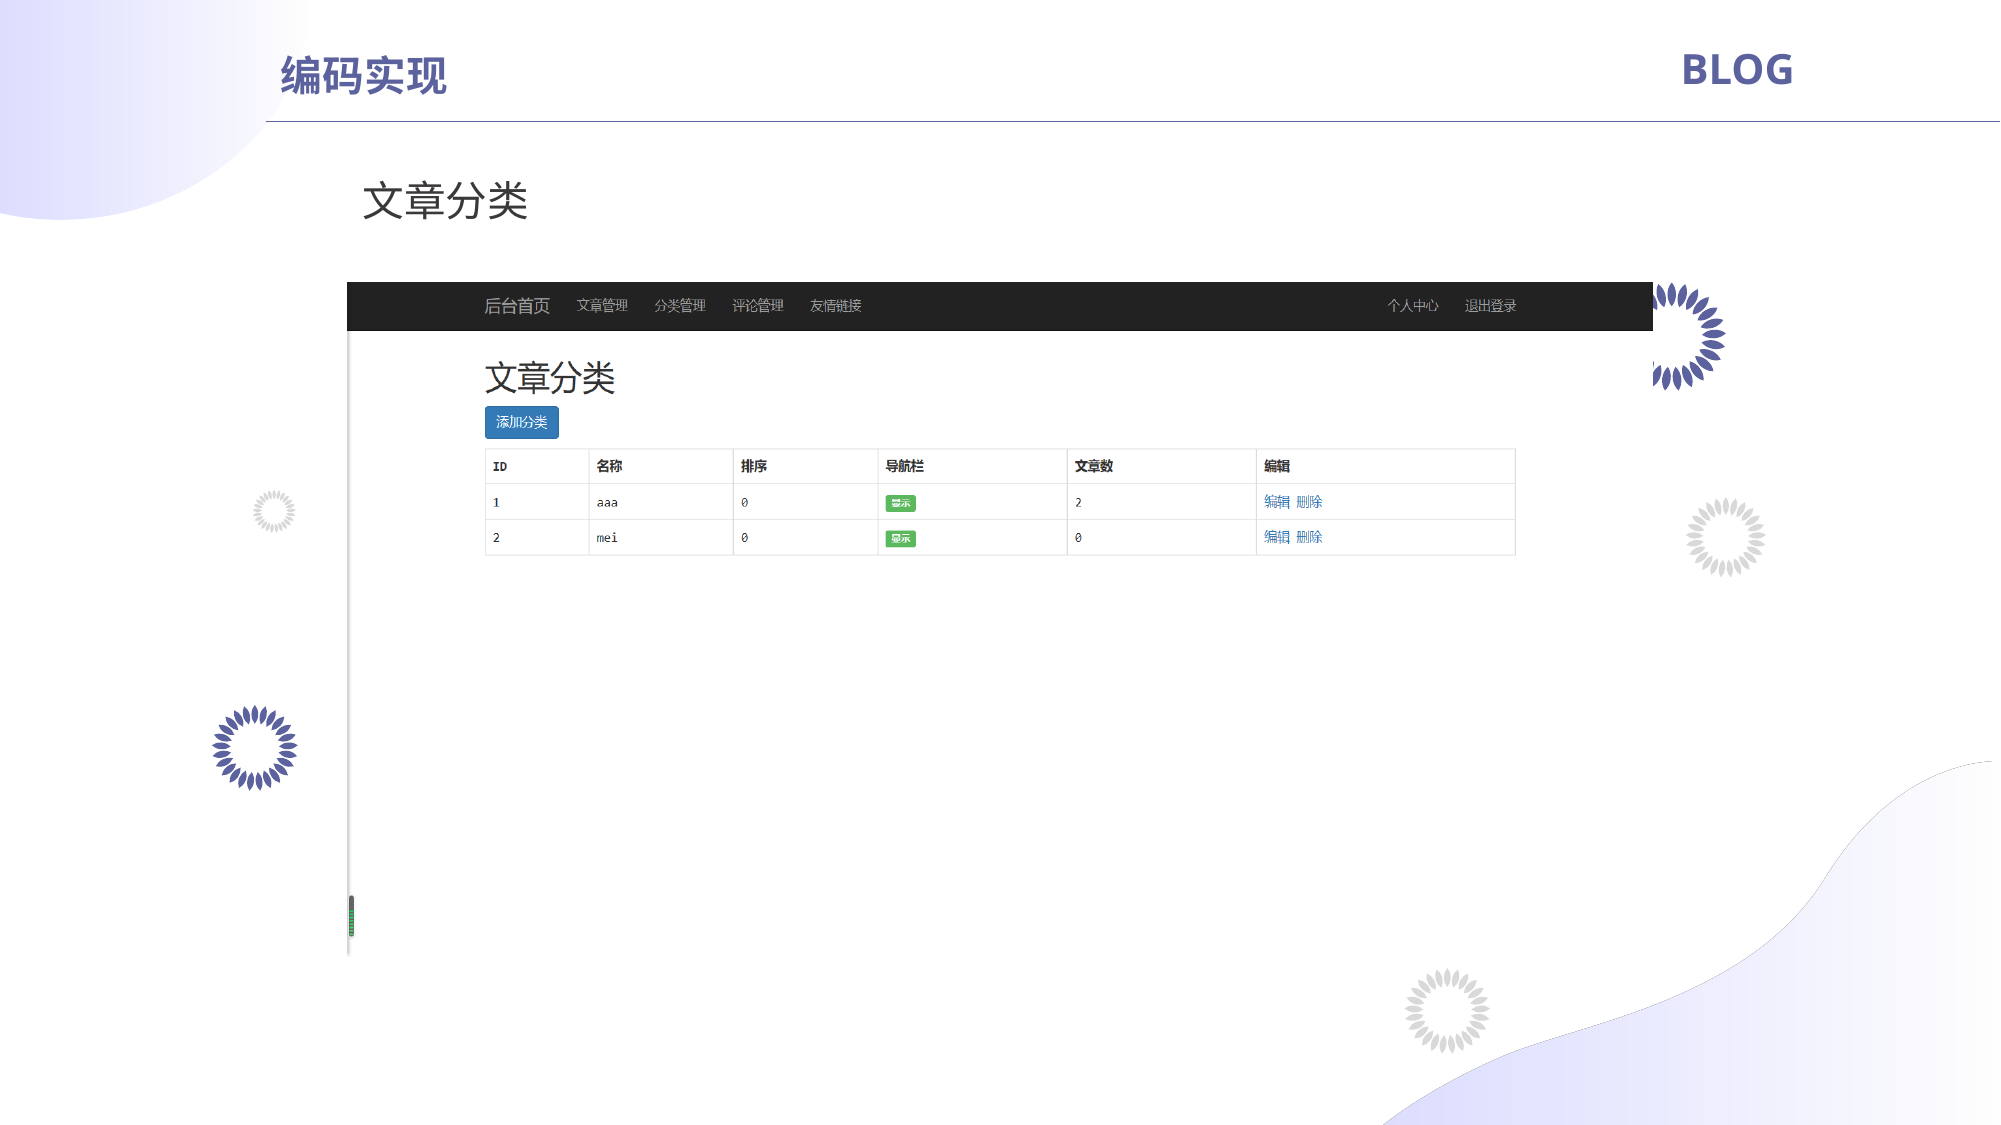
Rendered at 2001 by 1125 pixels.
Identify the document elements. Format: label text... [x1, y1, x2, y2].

picture [1383, 761, 2000, 1125]
picture [347, 282, 1653, 957]
text_box 文章分类 [347, 152, 1653, 237]
text_box 编码实现 [265, 19, 689, 121]
text_box BLOG [1665, 25, 1810, 100]
text_box 编码实现 [265, 122, 689, 130]
picture [0, 0, 310, 220]
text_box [211, 237, 1766, 1054]
